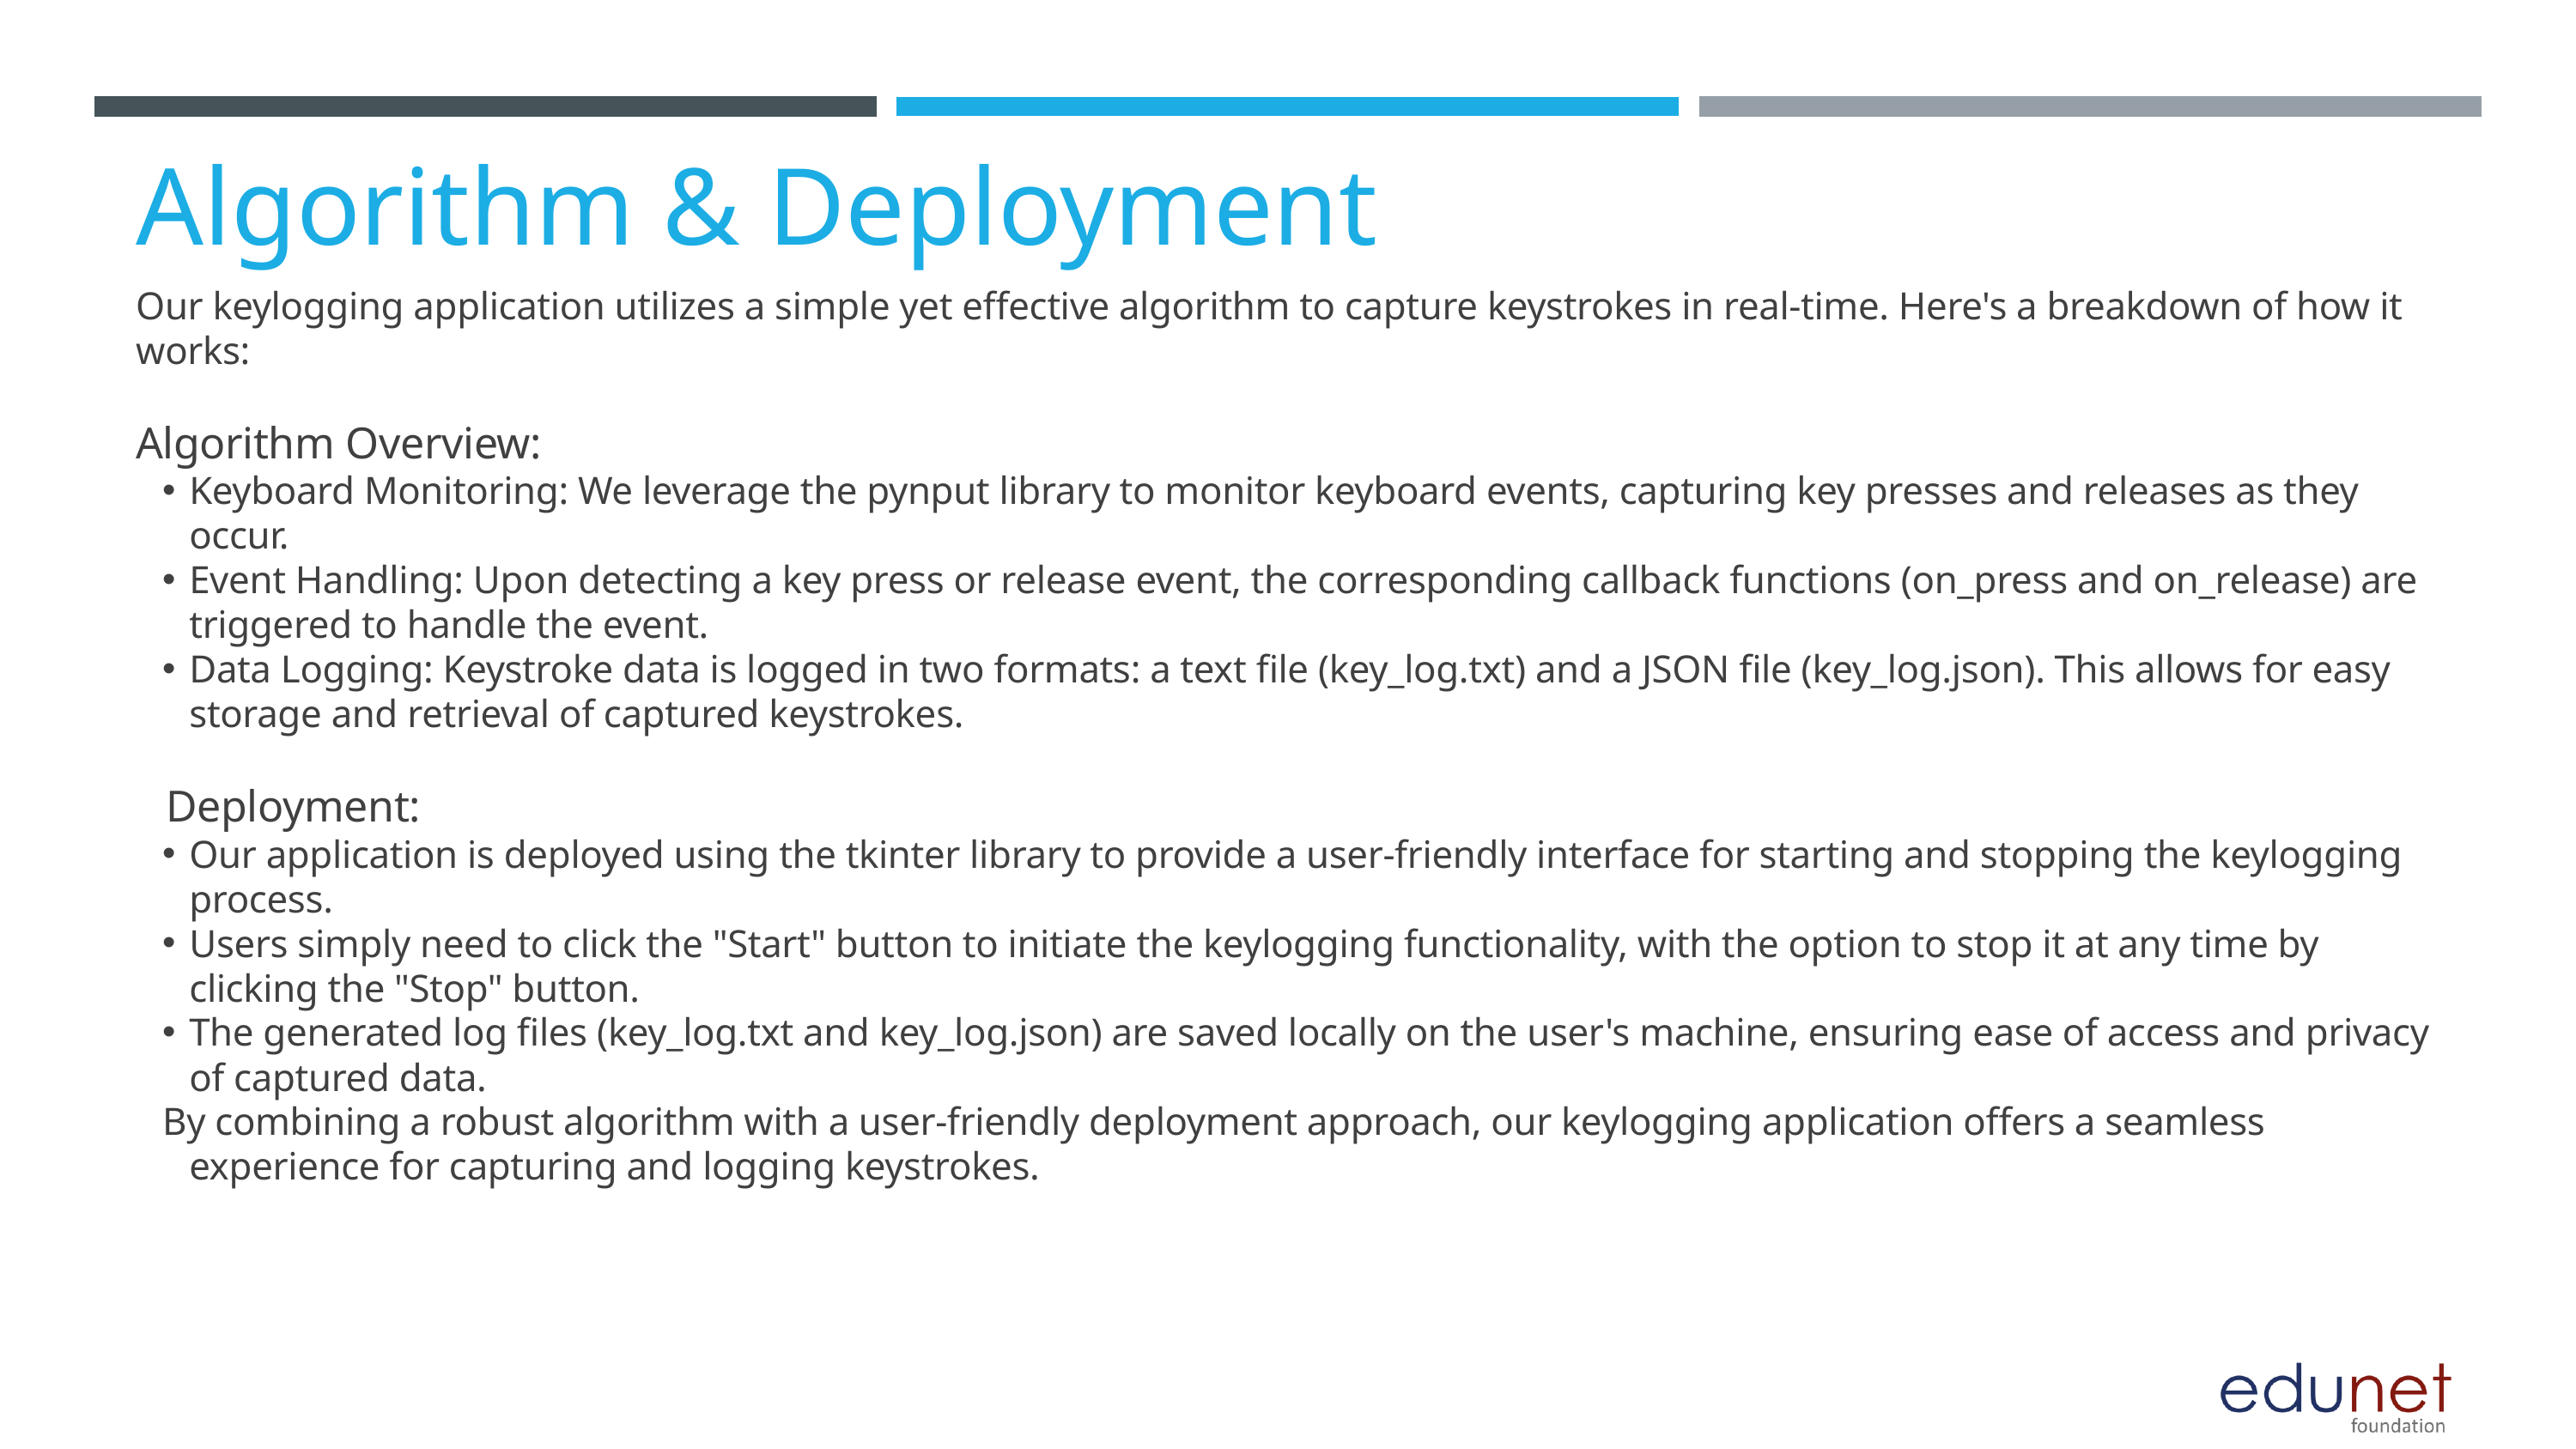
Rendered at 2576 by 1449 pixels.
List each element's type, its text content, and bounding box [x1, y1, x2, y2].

text_box Our keylogging application utilizes a simple yet effective algorithm to capture keystrokes in real-time. Here's a breakdown of how it works: Algorithm Overview: Keyboard Monitoring: We leverage the pynput library to monitor keyboard events, capturing key presses and releases as they occur. Event Handling: Upon detecting a key press or release event, the corresponding callback functions (on_press and on_release) are triggered to handle the event. Data Logging: Keystroke data is logged in two formats: a text file (key_log.txt) and a JSON file (key_log.json). This allows for easy storage and retrieval of captured keystrokes. Deployment: Our application is deployed using the tkinter library to provide a user-friendly interface for starting and stopping the keylogging process. Users simply need to click the "Start" button to initiate the keylogging functionality, with the option to stop it at any time by clicking the "Stop" button. The generated log files (key_log.txt and key_log.json) are saved locally on the user's machine, ensuring ease of access and privacy of captured data. By combining a robust algorithm with a user-friendly deployment approach, our keylogging application offers a seamless experience for capturing and logging keystrokes. [136, 282, 2440, 1188]
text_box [896, 96, 1680, 117]
text_box [2215, 1360, 2454, 1437]
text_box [1698, 95, 2482, 118]
text_box Algorithm & Deployment [136, 138, 2440, 266]
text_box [94, 96, 878, 118]
